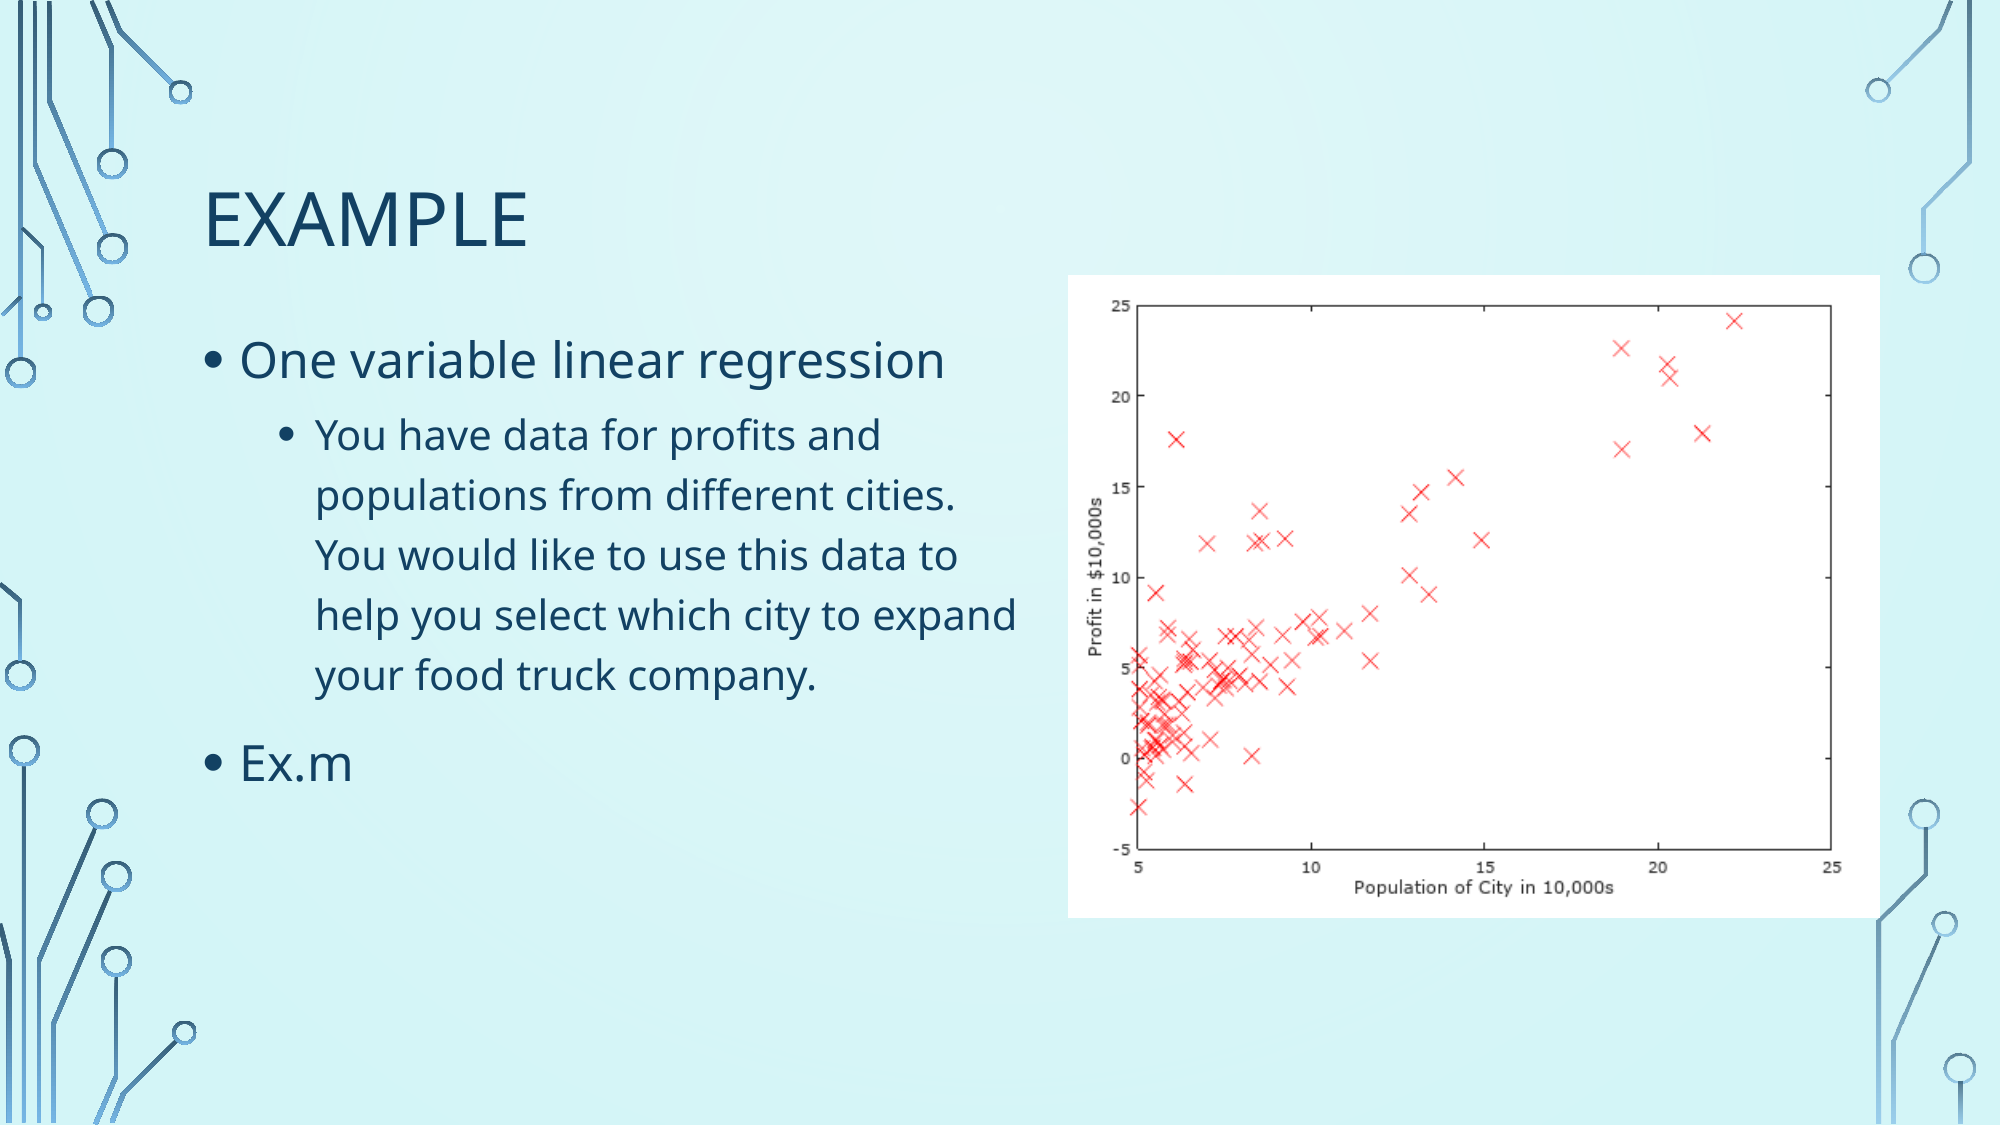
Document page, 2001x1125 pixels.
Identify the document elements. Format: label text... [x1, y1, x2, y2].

picture [1068, 275, 1880, 918]
title Example [187, 101, 1813, 344]
list One variable linear regression You have data for profits and populations from different cities. You would like to use this data to help you select which city to expand your food truck company. Ex.m [187, 309, 1044, 950]
